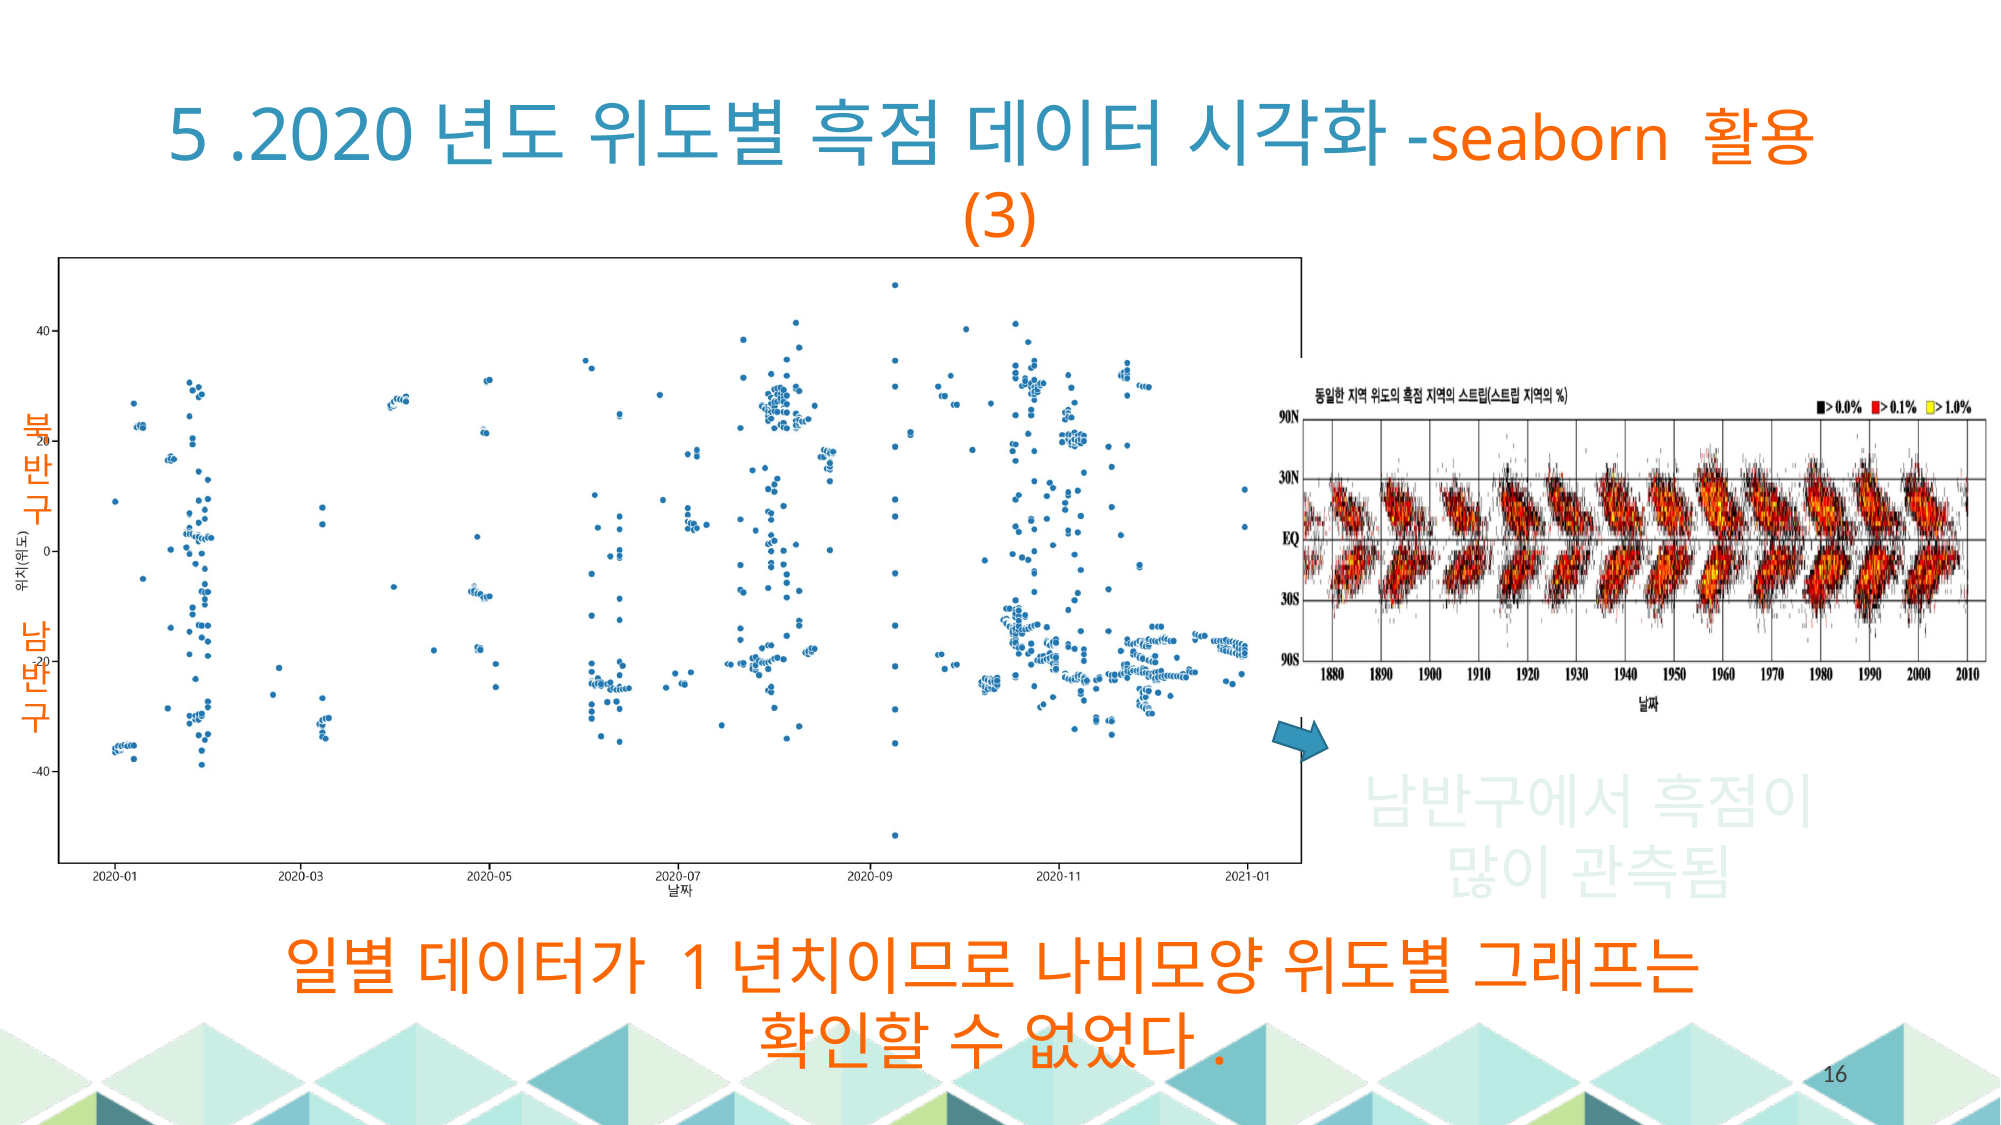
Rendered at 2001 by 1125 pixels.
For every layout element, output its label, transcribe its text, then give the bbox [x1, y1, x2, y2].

slide_number 16 [1412, 1042, 1863, 1103]
title 5 .2020년도 위도별 흑점 데이터 시각화-seaborn 활용(3) [137, 59, 1863, 278]
text_box 일별 데이터가 1년치이므로 나비모양 위도별 그래프는 확인할 수 없었다. [130, 893, 1857, 1111]
text_box 남반구에서 흑점이 많이 관측됨 [1346, 751, 1834, 918]
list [0, 246, 1309, 904]
picture [0, 0, 2001, 1125]
text_box [1309, 719, 1329, 759]
